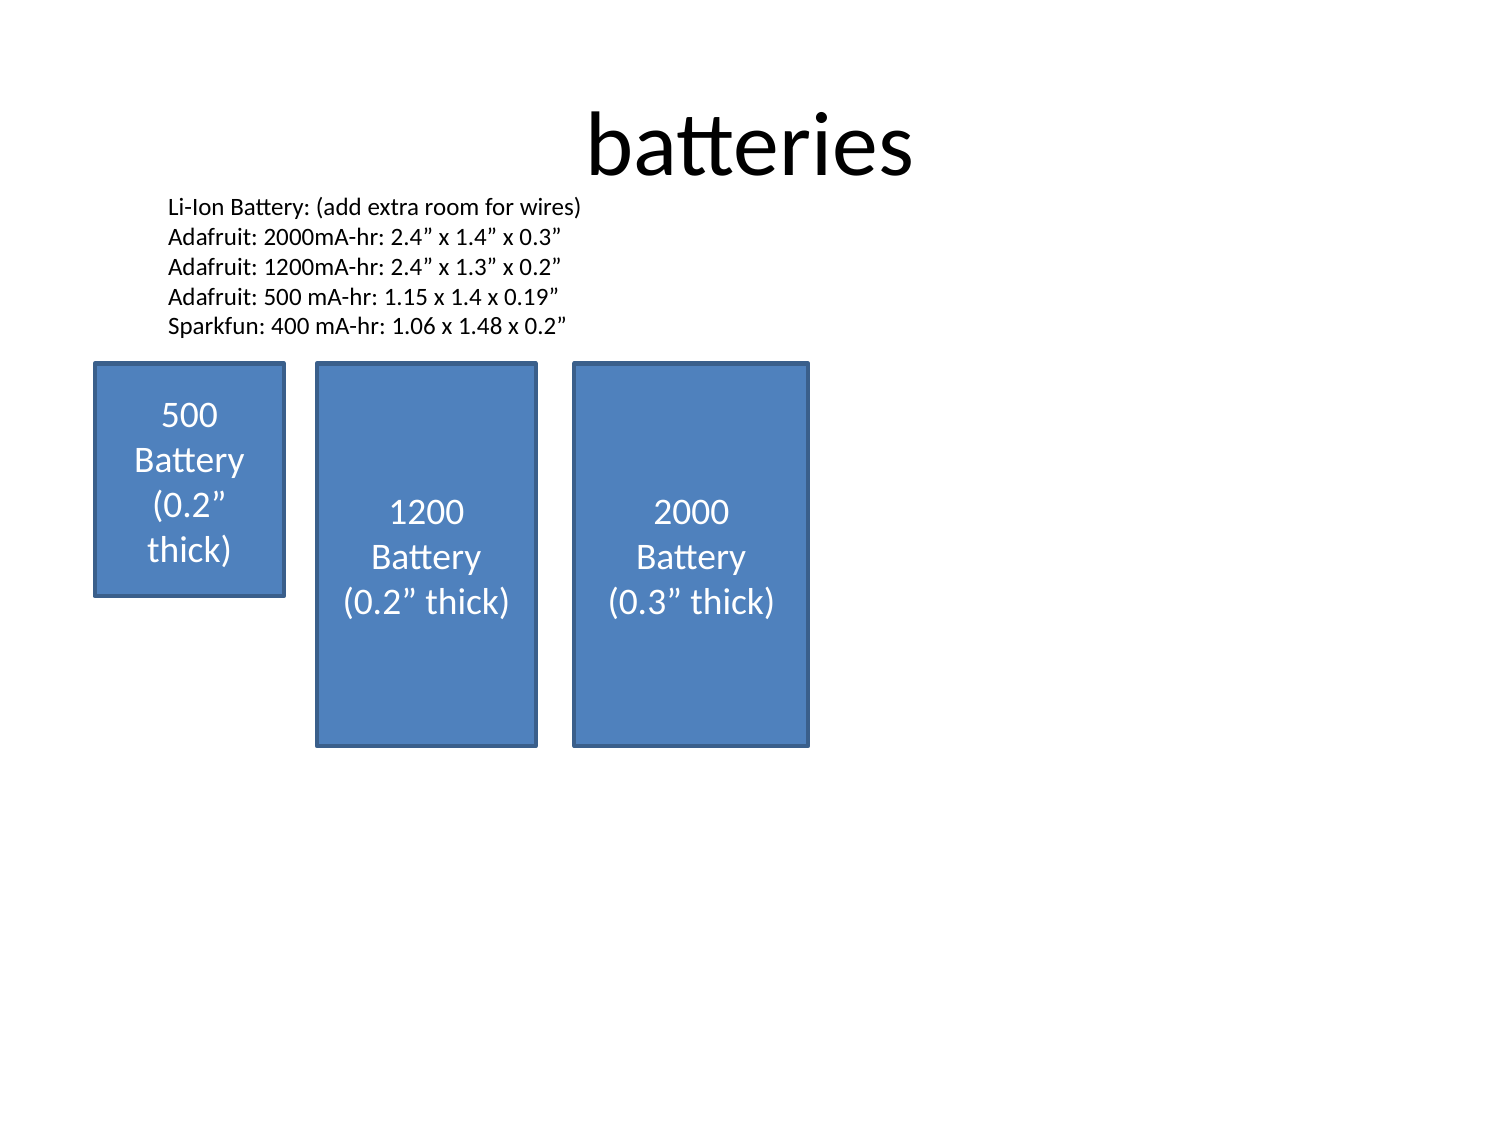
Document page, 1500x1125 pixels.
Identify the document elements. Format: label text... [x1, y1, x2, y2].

text_box 2000 Battery (0.3” thick) [572, 361, 810, 748]
title batteries [75, 45, 1425, 233]
text_box Li-Ion Battery: (add extra room for wires) Adafruit: 2000mA-hr: 2.4” x 1.4” x 0.3” Adafruit: 1200mA-hr: 2.4” x 1.3” x 0.2” Adafruit: 500 mA-hr: 1.15 x 1.4 x 0.19” Sparkfun: 400 mA-hr: 1.06 x 1.48 x 0.2” [153, 182, 598, 348]
text_box 1200 Battery (0.2” thick) [315, 361, 538, 748]
text_box 500 Battery (0.2” thick) [93, 361, 286, 598]
